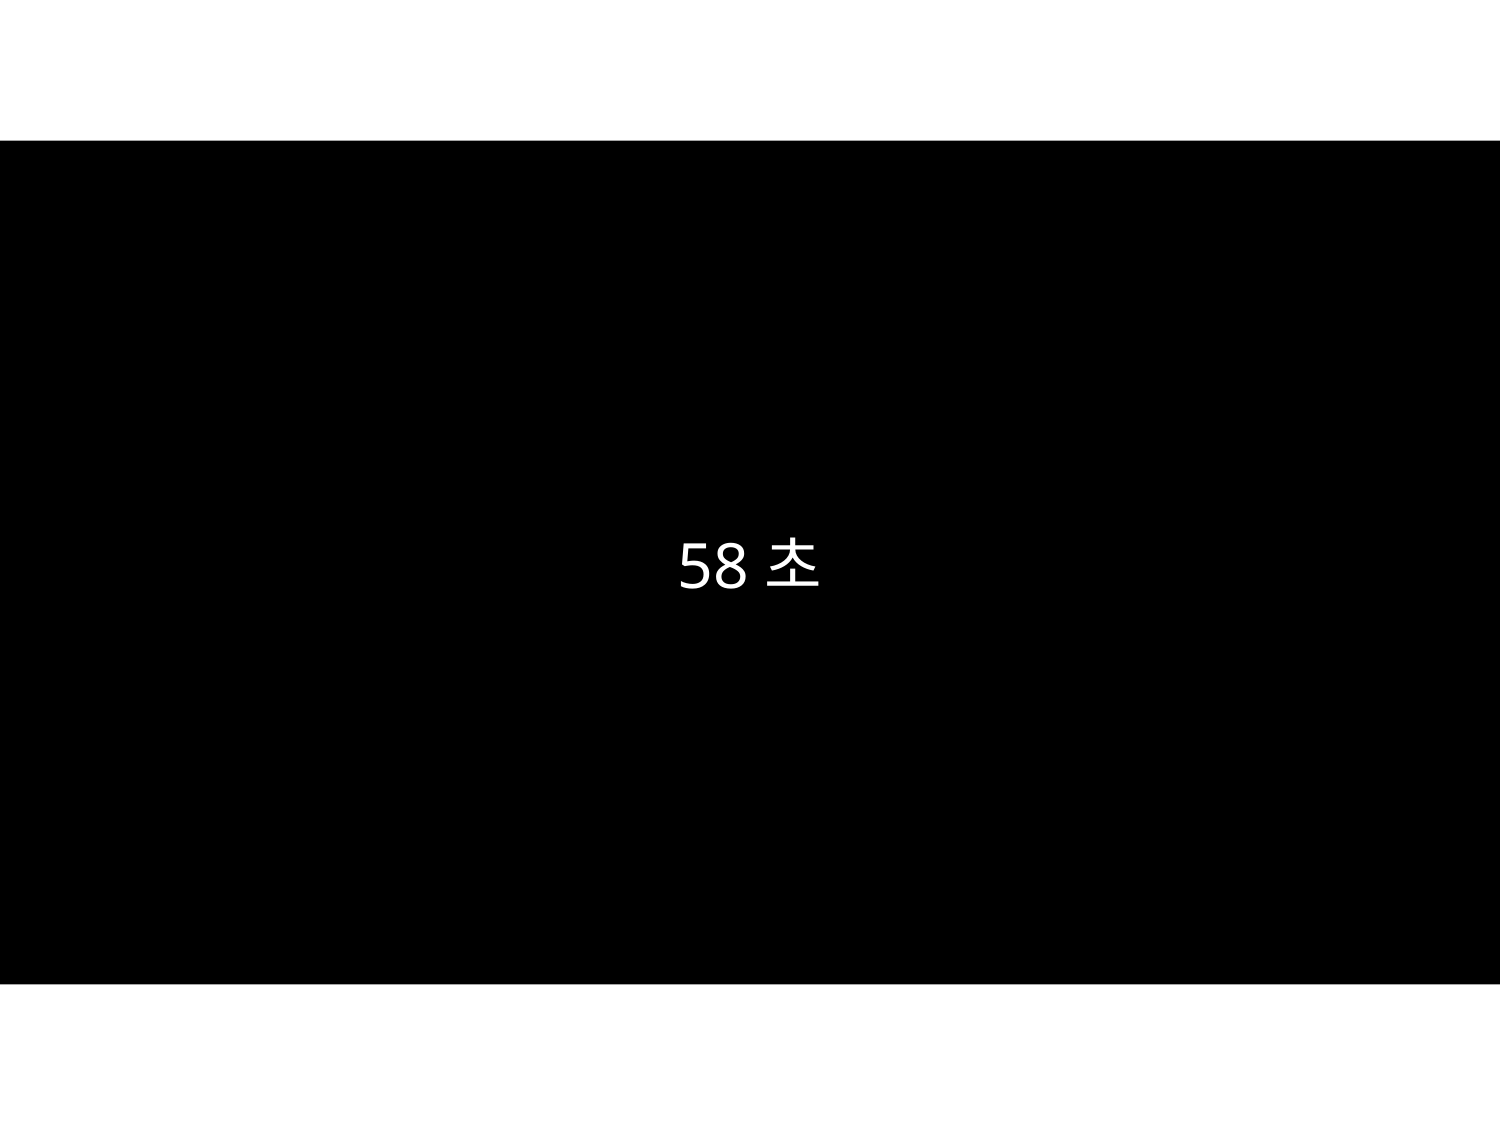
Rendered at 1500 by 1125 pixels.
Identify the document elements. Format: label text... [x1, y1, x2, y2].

text_box [0, 138, 1500, 986]
text_box 58초 [663, 518, 837, 609]
